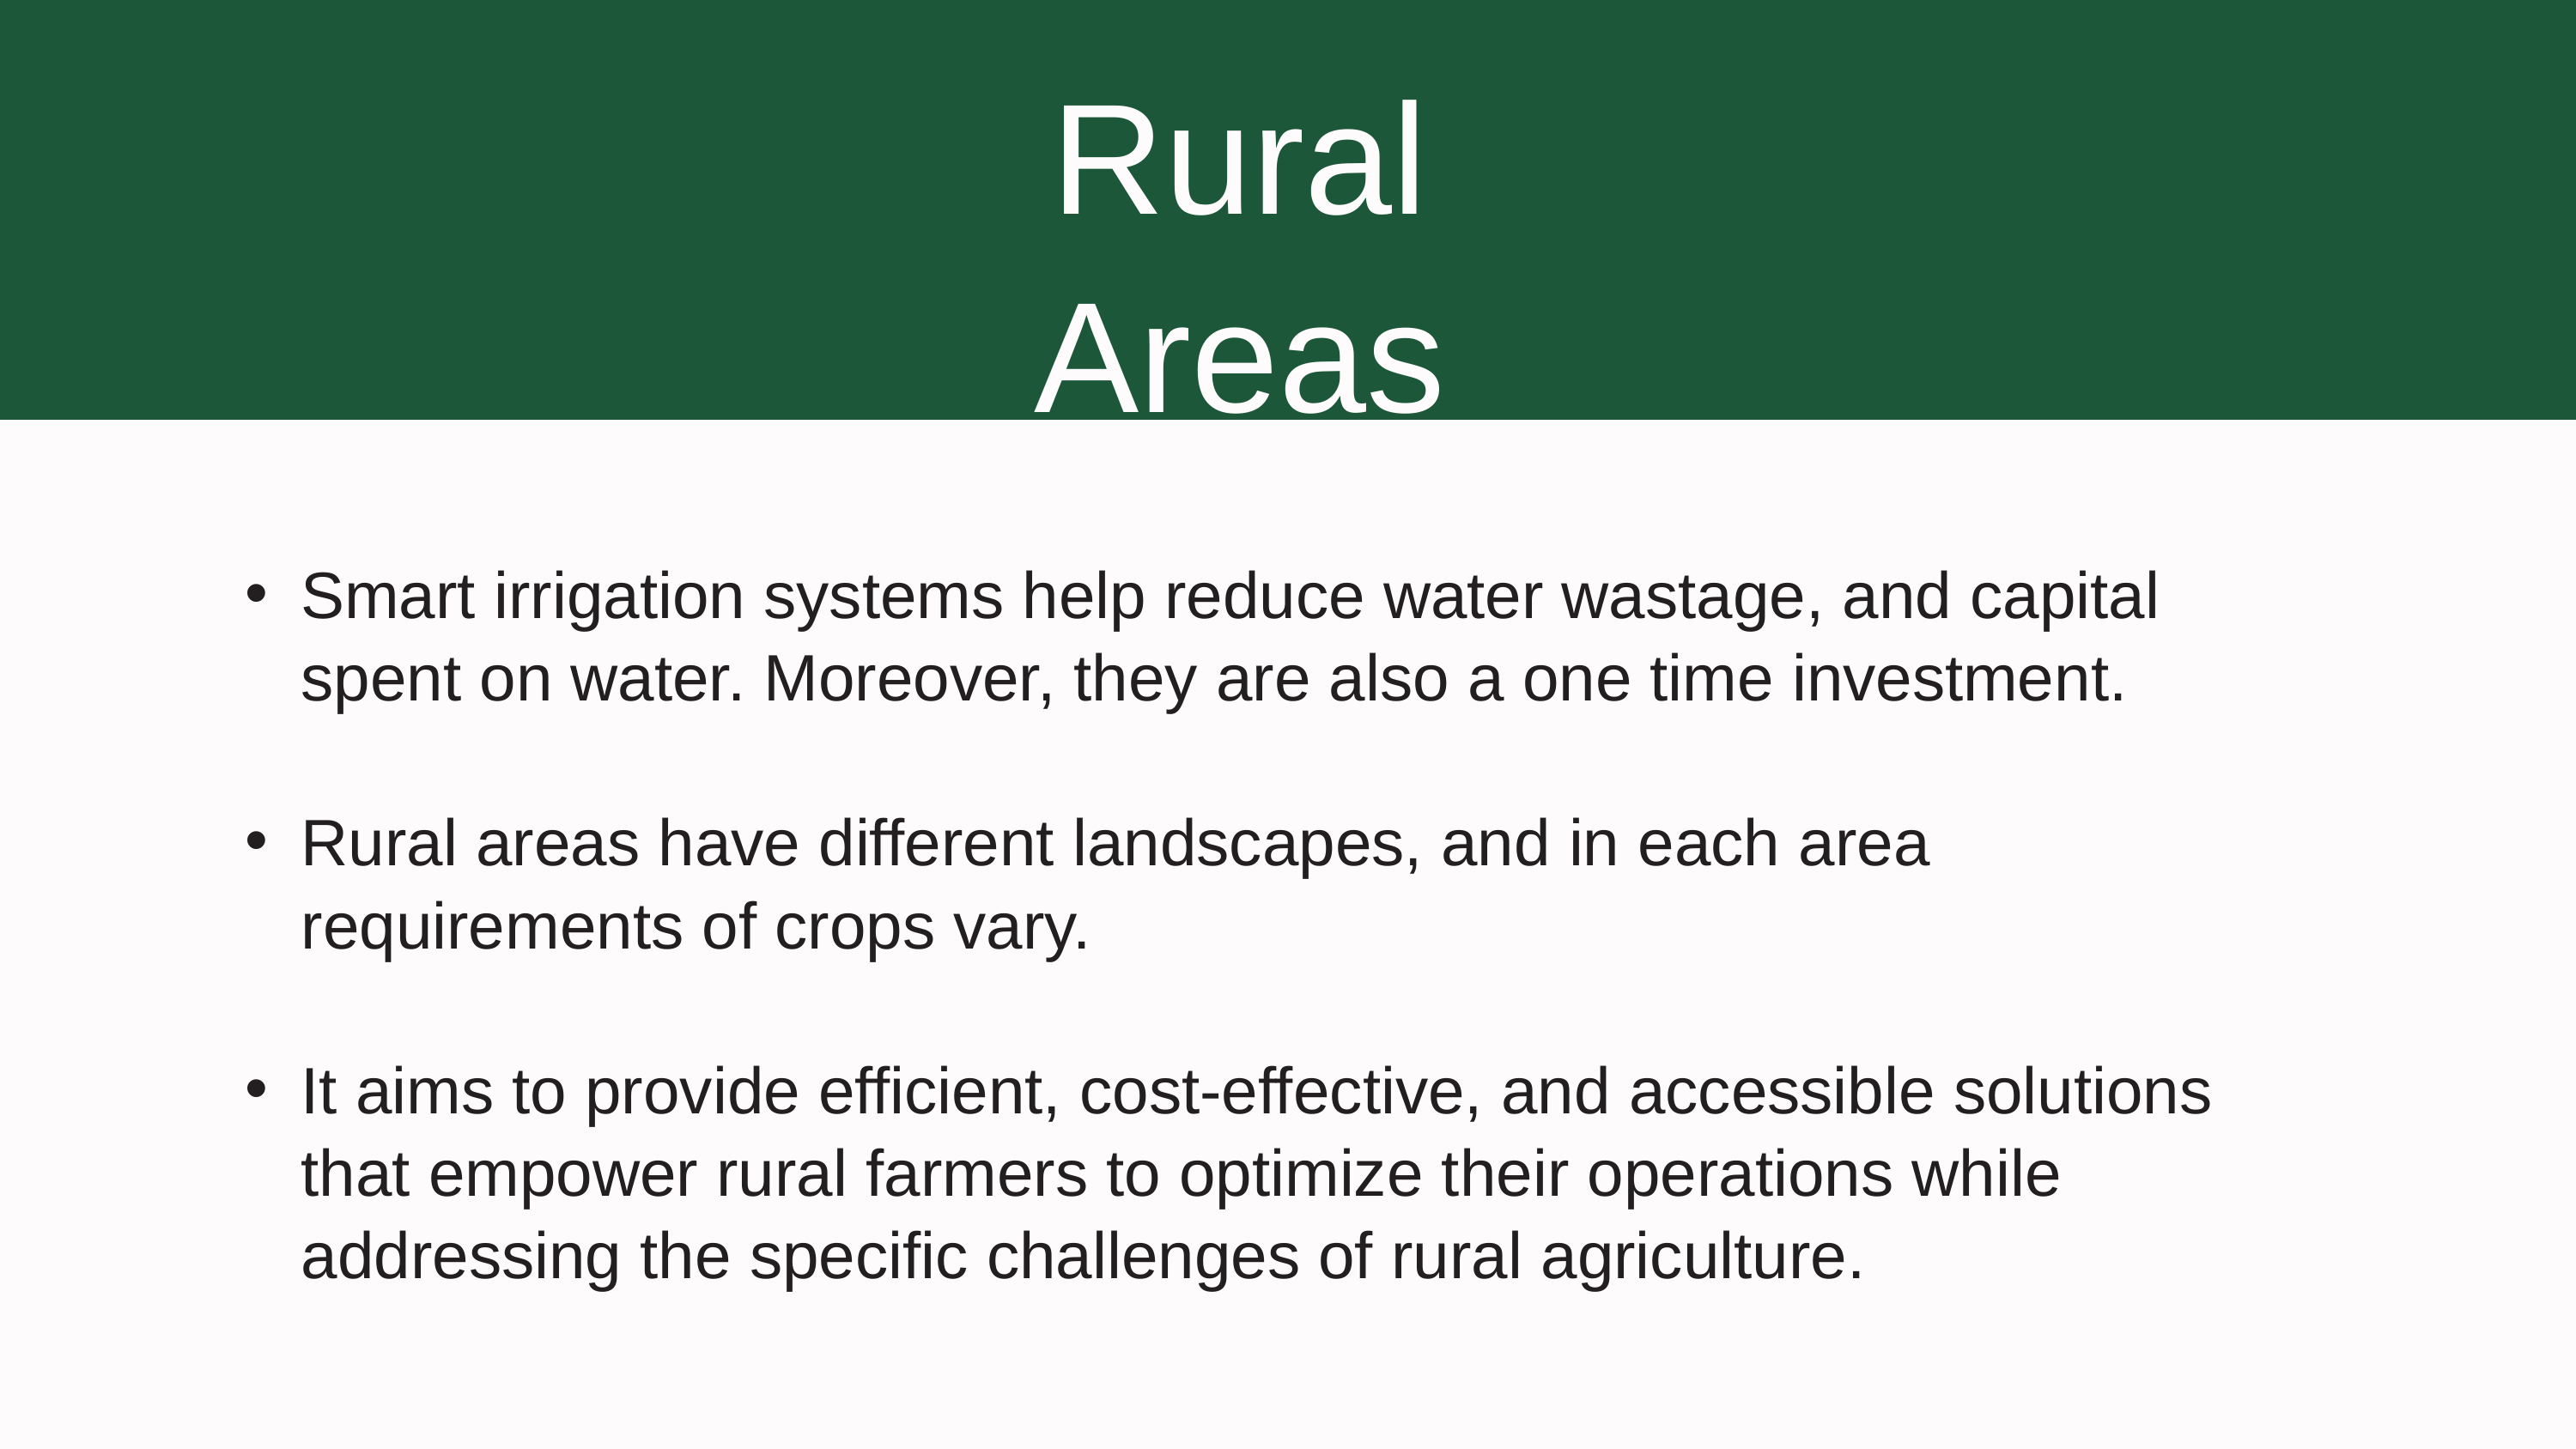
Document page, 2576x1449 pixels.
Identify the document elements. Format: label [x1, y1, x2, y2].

text_box [189, 520, 2290, 1306]
text_box [0, 0, 2576, 441]
